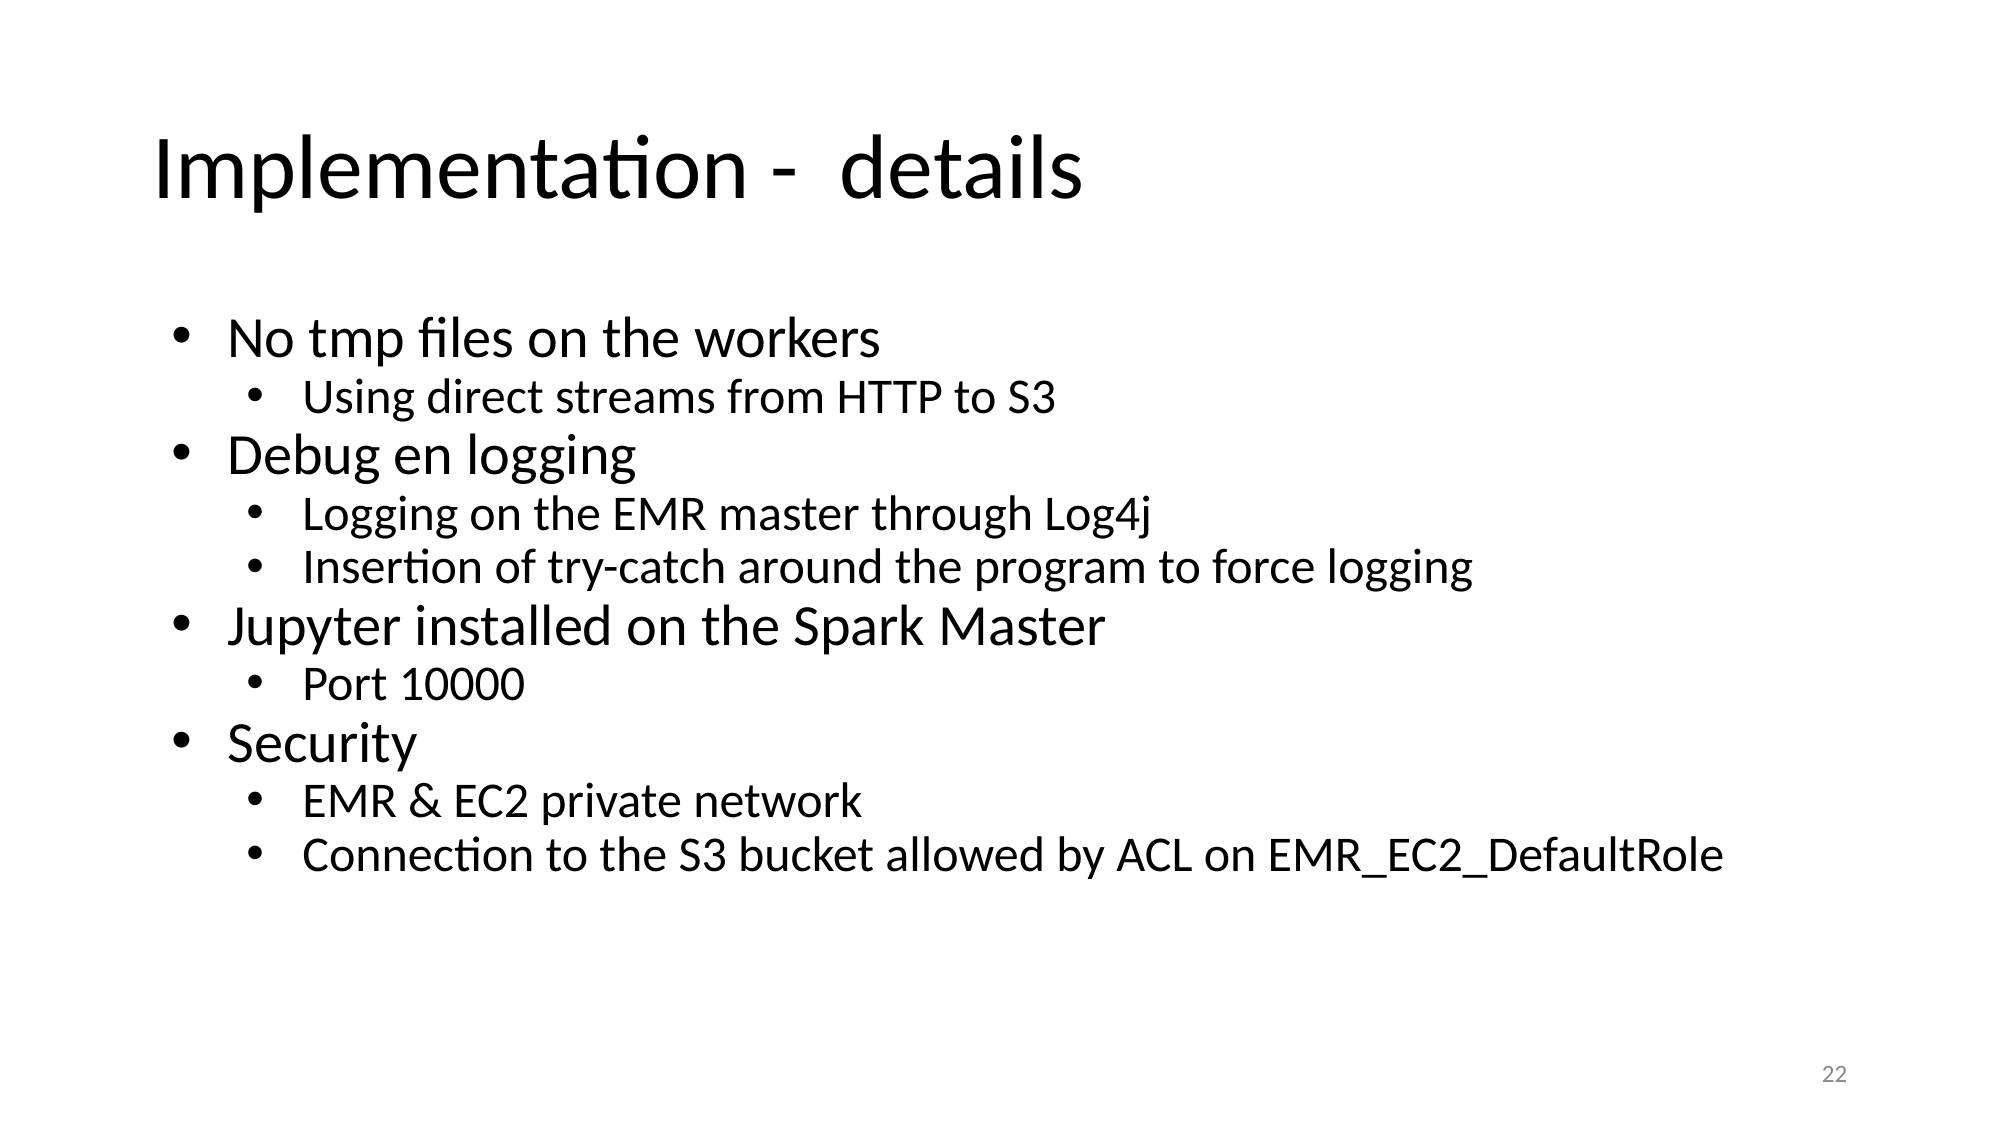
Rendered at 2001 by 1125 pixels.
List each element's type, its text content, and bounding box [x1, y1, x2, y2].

list No tmp files on the workers Using direct streams from HTTP to S3 Debug en logging Logging on the EMR master through Log4j Insertion of try-catch around the program to force logging Jupyter installed on the Spark Master Port 10000 Security EMR & EC2 private network Connection to the S3 bucket allowed by ACL on EMR_EC2_DefaultRole [137, 299, 1863, 1014]
slide_number ‹#› [1412, 1042, 1863, 1103]
title Implementation - details [137, 59, 1863, 278]
